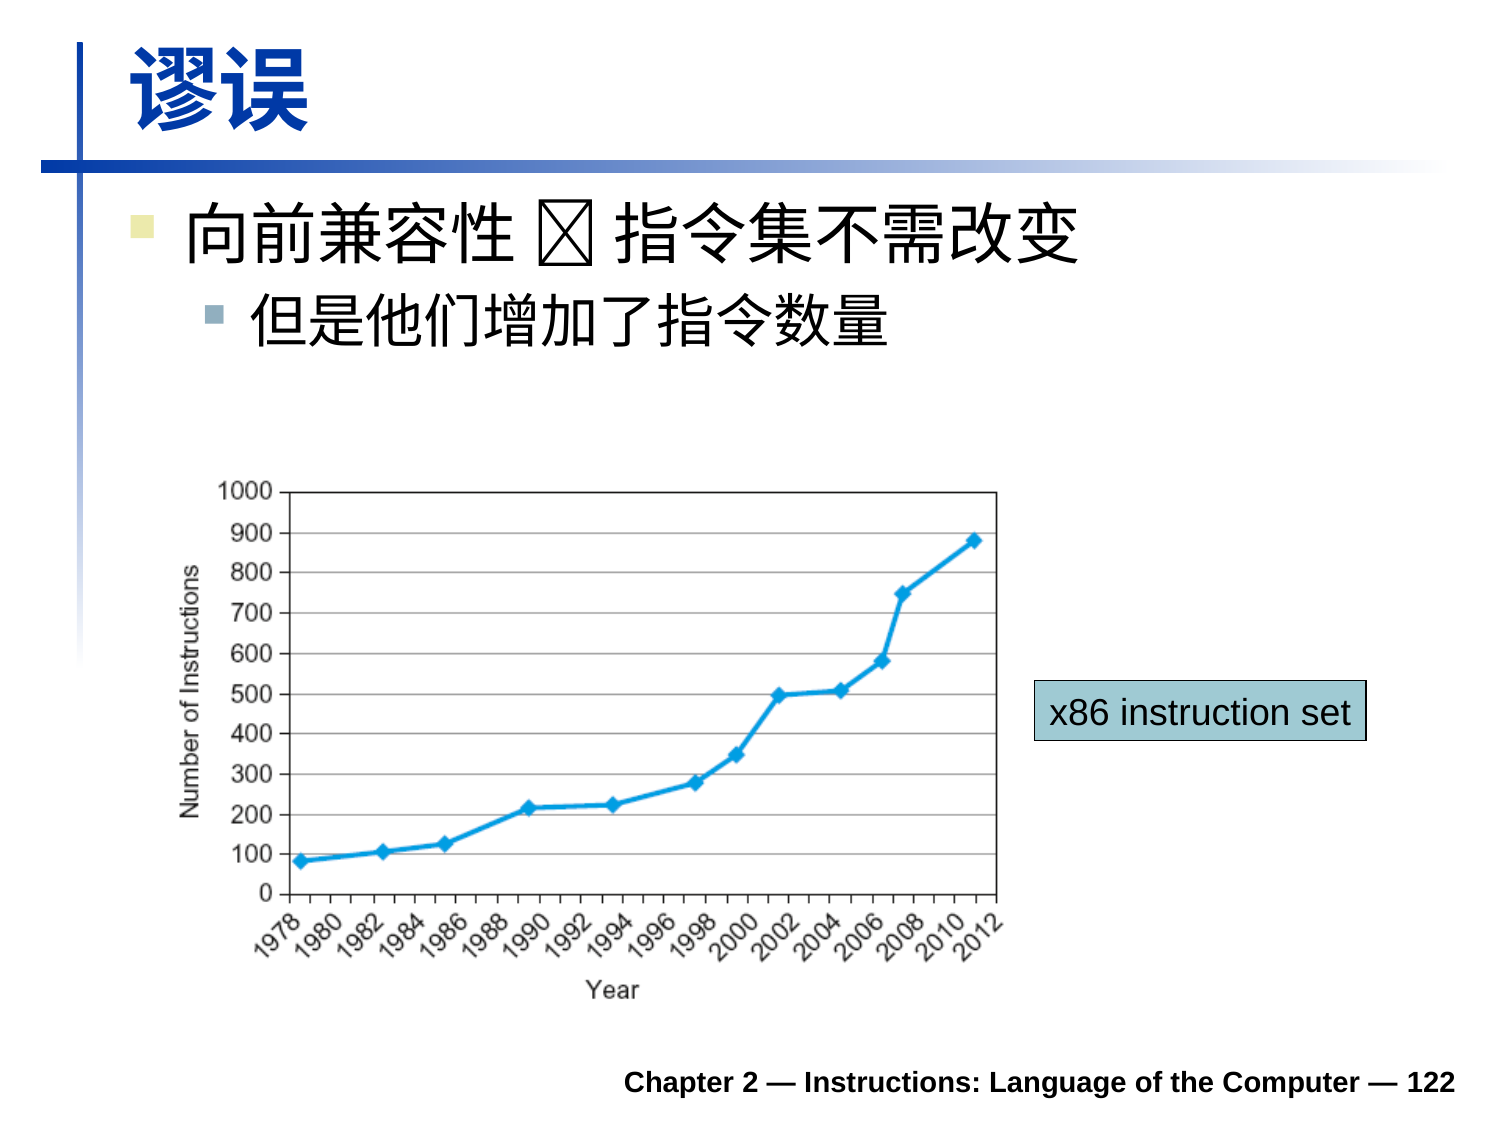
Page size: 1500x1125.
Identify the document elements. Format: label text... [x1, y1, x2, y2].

text_box x86 instruction set [1063, 680, 1367, 741]
list 向前兼容性  指令集不需改变 但是他们增加了指令数量 [111, 184, 1470, 469]
title 谬误 [111, 0, 1468, 150]
footer Chapter 2 — Instructions: Language of the Computer — 122 [277, 1046, 1471, 1106]
picture [147, 455, 1058, 1010]
